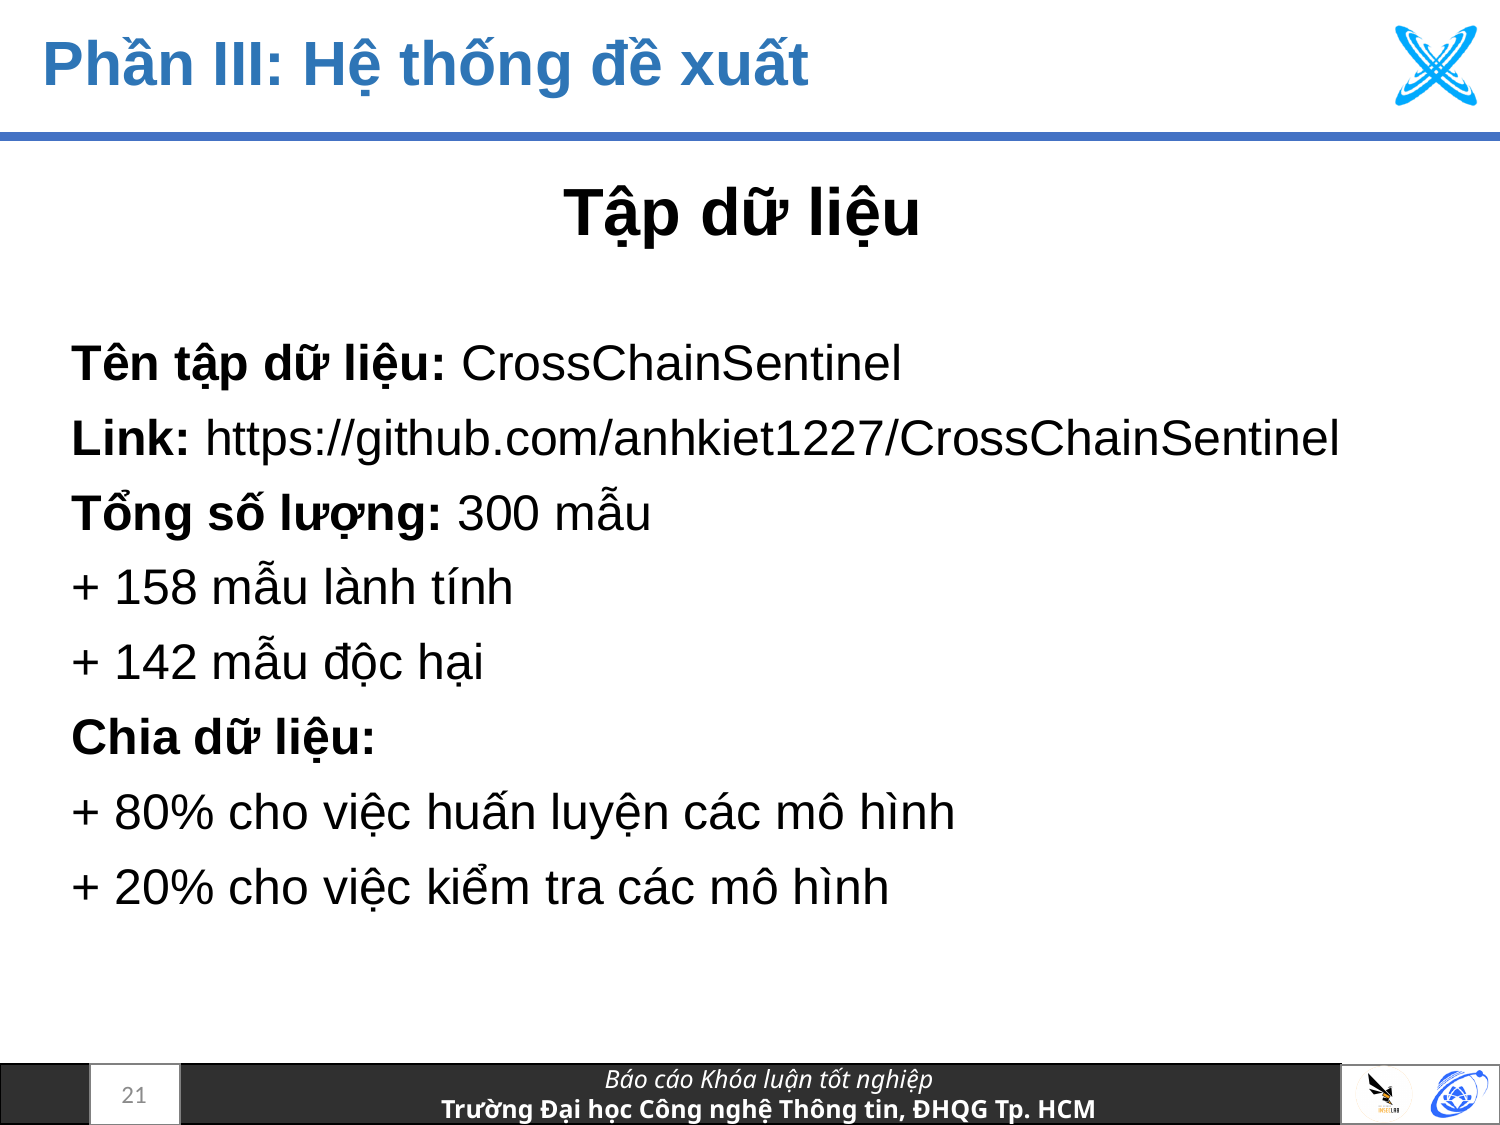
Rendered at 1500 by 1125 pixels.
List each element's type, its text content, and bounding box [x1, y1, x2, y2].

picture [1352, 1062, 1416, 1125]
picture [1377, 5, 1493, 125]
text_box Tên tập dữ liệu: CrossChainSentinel Link: https://github.com/anhkiet1227/CrossChainSentinel Tổng số lượng: 300 mẫu + 158 mẫu lành tính + 142 mẫu độc hại Chia dữ liệu: + 80% cho việc huấn luyện các mô hình + 20% cho việc kiểm tra các mô hình [56, 329, 1474, 1021]
slide_number 21 [95, 1063, 162, 1124]
text_box Tập dữ liệu [548, 161, 952, 257]
title Phần III: Hệ thống đề xuất [27, 23, 1376, 108]
picture [1426, 1053, 1495, 1125]
